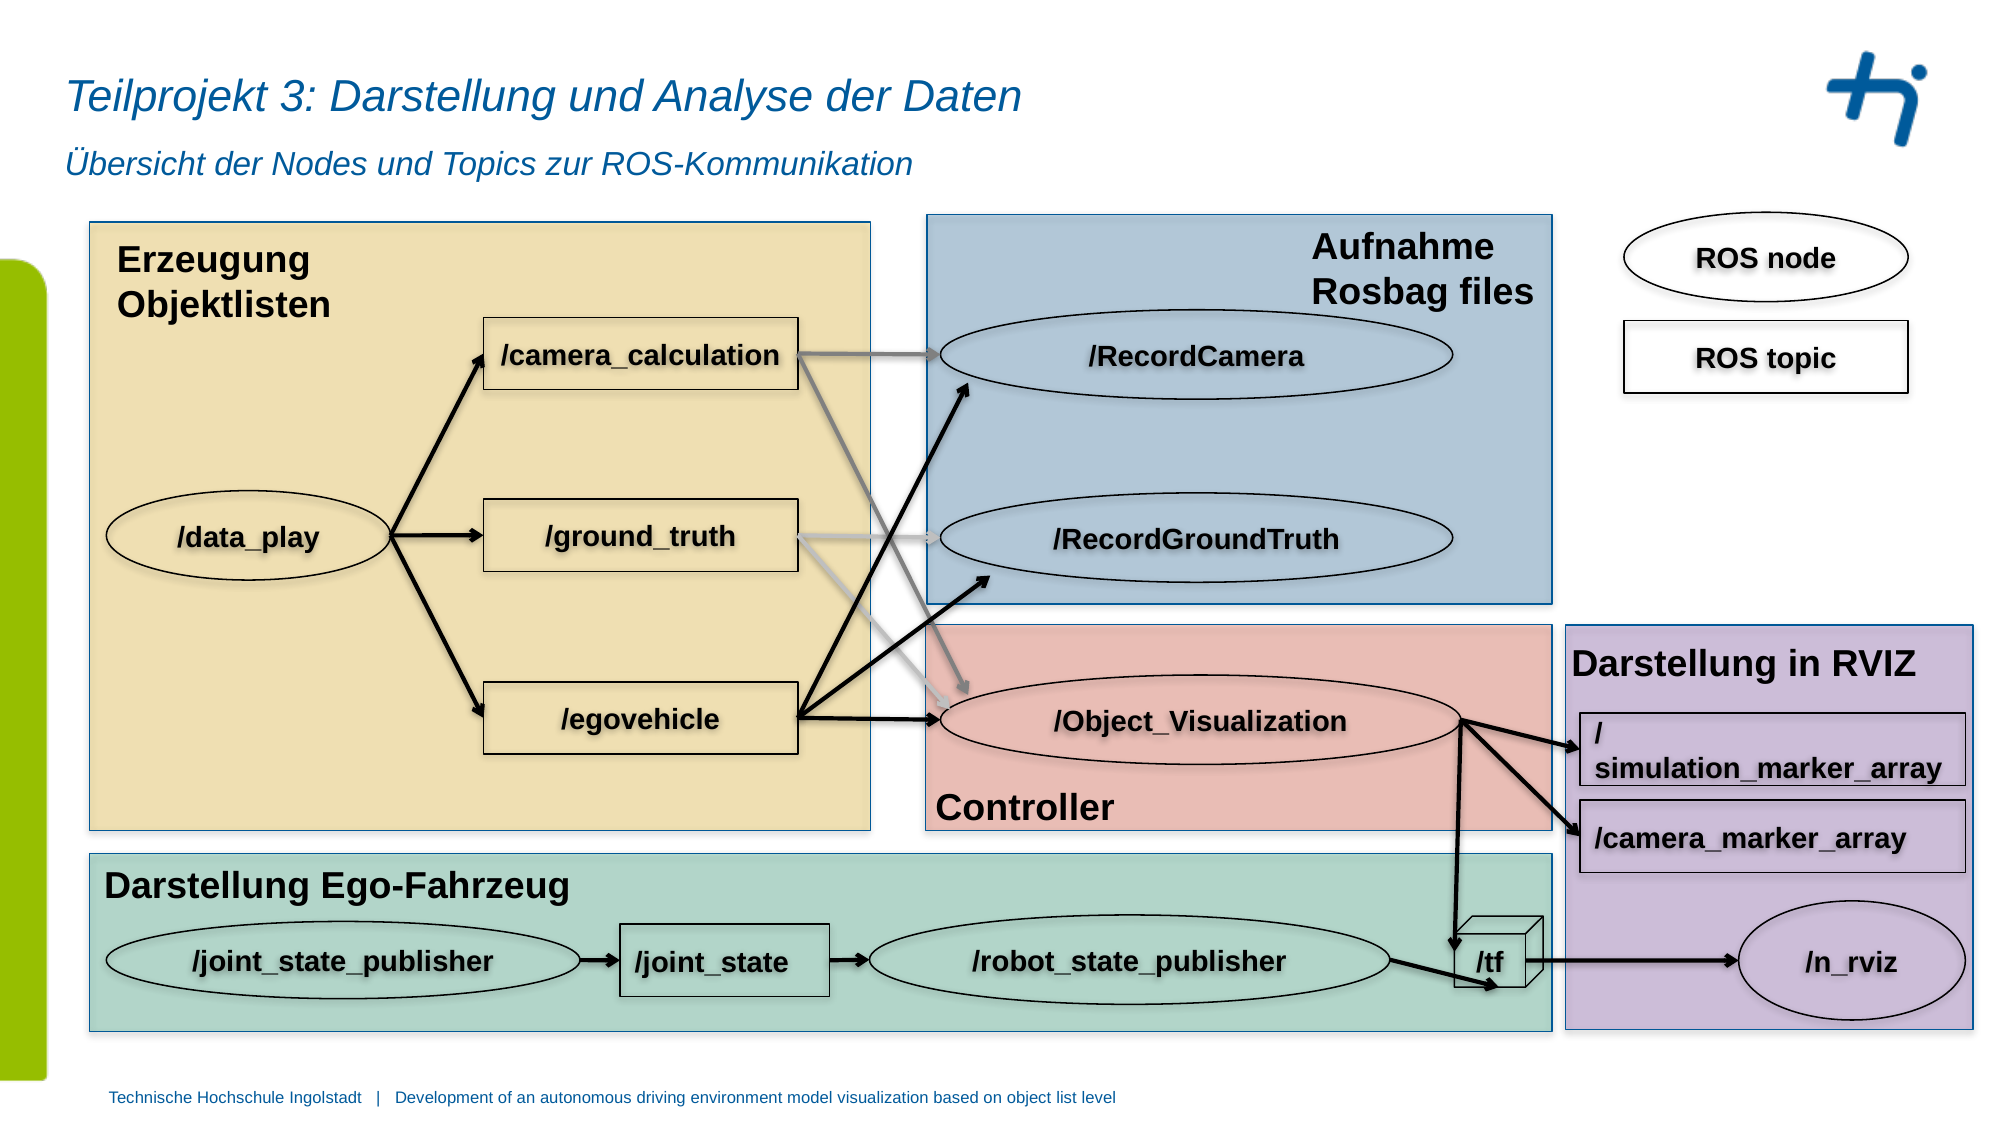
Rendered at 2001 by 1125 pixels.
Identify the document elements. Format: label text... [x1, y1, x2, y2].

text_box [996, 624, 1553, 717]
text_box [974, 214, 1553, 605]
text_box /robot_state_publisher [869, 914, 1391, 1006]
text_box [797, 382, 969, 719]
text_box /joint_state_publisher [105, 920, 581, 1000]
text_box Darstellung Ego-Fahrzeug [89, 853, 635, 914]
text_box Erzeugung Objektlisten [102, 227, 411, 333]
text_box [925, 730, 1453, 831]
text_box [1491, 719, 1581, 750]
text_box /n_rviz [1738, 900, 1967, 1021]
text_box ROS node [1623, 211, 1909, 303]
text_box [89, 853, 1553, 1032]
text_box /egovehicle [483, 681, 799, 755]
text_box Controller [920, 775, 1230, 836]
text_box [89, 221, 871, 831]
text_box /RecordCamera [940, 308, 1454, 400]
text_box [1565, 624, 1974, 631]
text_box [390, 353, 484, 536]
text_box [1565, 692, 1974, 1030]
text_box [1460, 719, 1491, 935]
subtitle Übersicht der Nodes und Topics zur ROS-Kommunikation [64, 122, 1665, 179]
text_box Darstellung in RVIZ [1556, 631, 2000, 692]
text_box /data_play [105, 489, 385, 581]
text_box /camera_calculation [483, 317, 799, 390]
text_box [926, 214, 1296, 348]
title Teilprojekt 3: Darstellung und Analyse der Daten [64, 66, 1665, 121]
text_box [797, 353, 969, 381]
text_box /ground_truth [488, 498, 791, 572]
text_box Aufnahme Rosbag files [1296, 214, 1552, 320]
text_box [390, 543, 484, 719]
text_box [1495, 755, 1581, 837]
text_box /simulation_marker_array [1579, 712, 1966, 786]
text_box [973, 575, 991, 719]
text_box /joint_state [619, 923, 830, 997]
text_box /RecordGroundTruth [974, 492, 1454, 584]
text_box /tf [1453, 915, 1544, 988]
text_box /camera_marker_array [1579, 799, 1966, 873]
text_box /Object_Visualization [943, 674, 1461, 766]
text_box ROS topic [1623, 320, 1909, 394]
